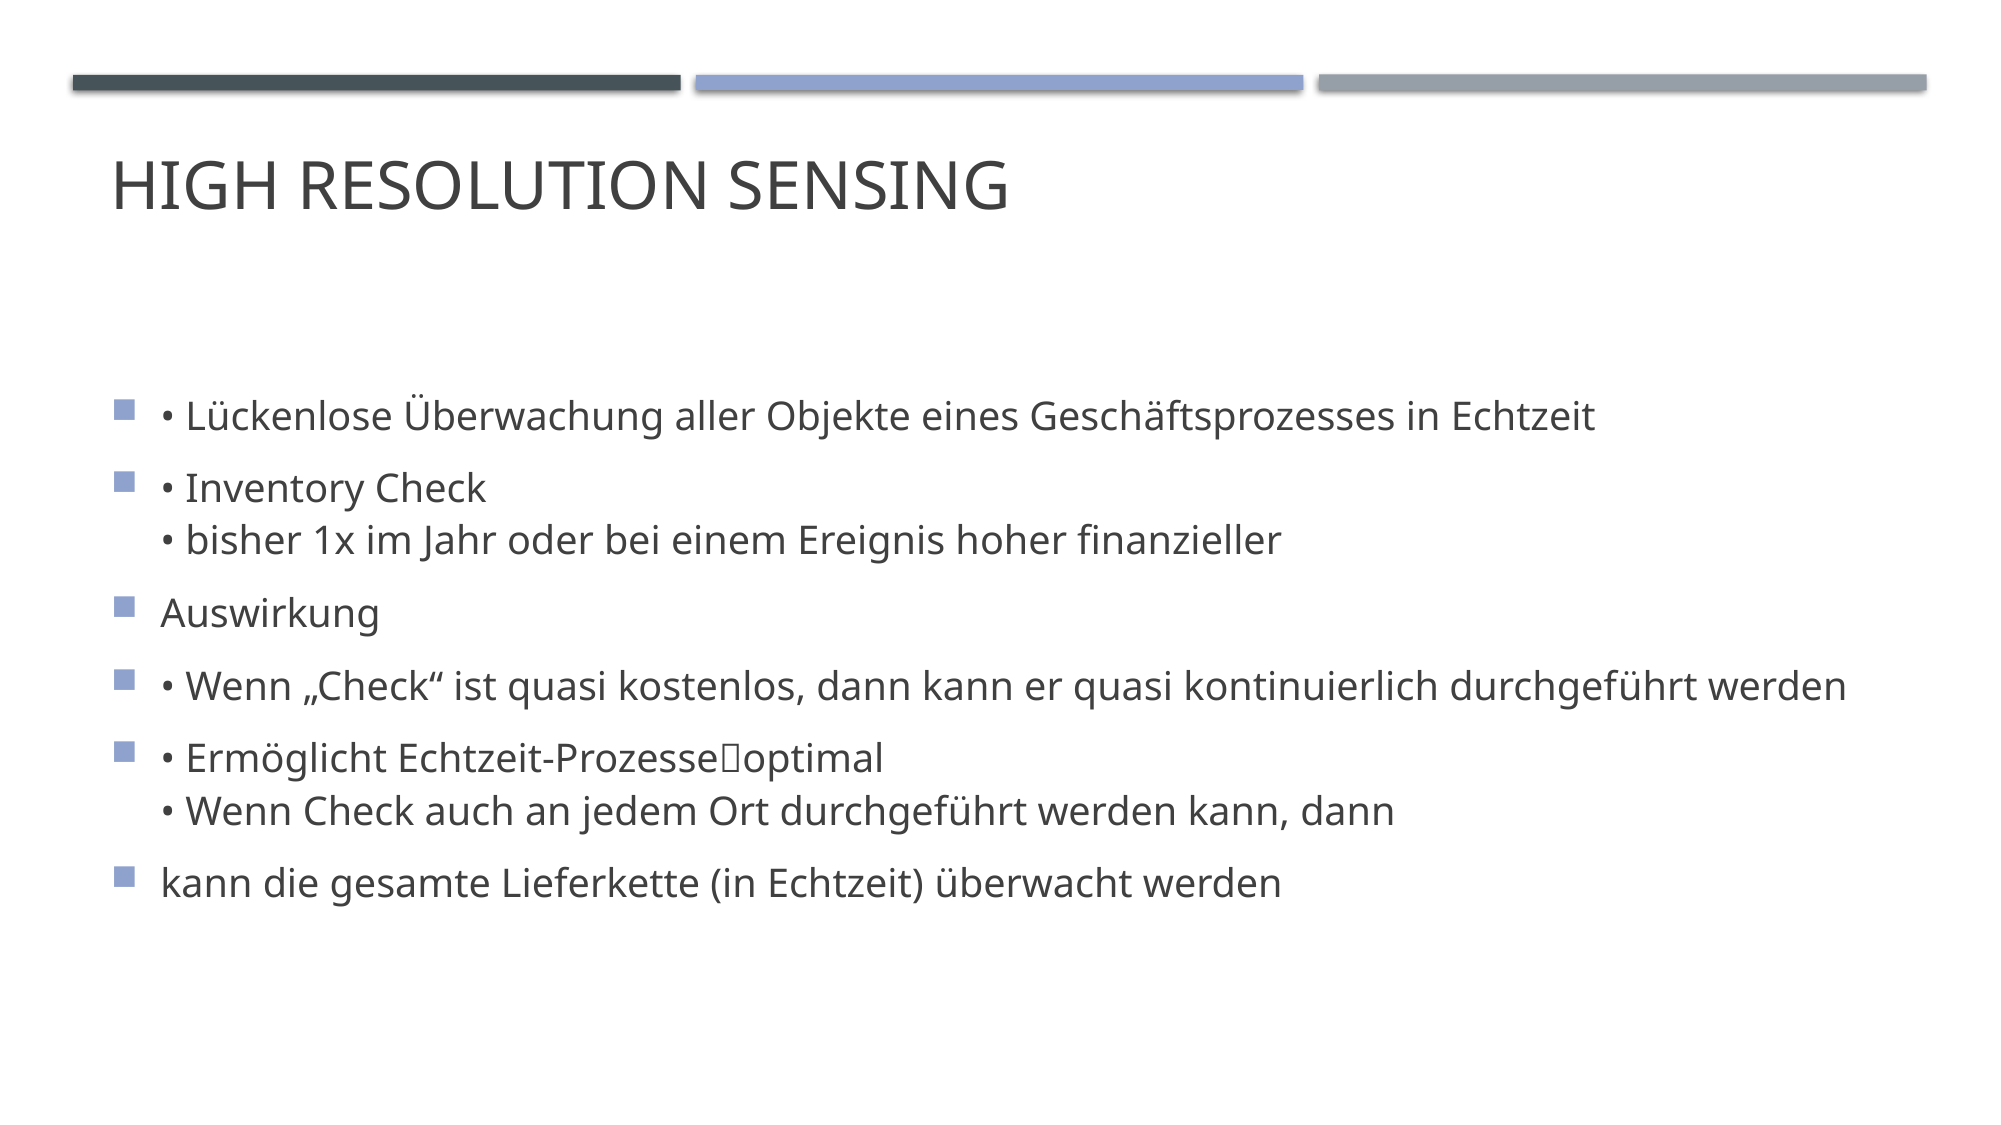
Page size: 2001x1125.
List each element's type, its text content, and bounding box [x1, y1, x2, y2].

list • Lückenlose Überwachung aller Objekte eines Geschäftsprozesses in Echtzeit • Inventory Check • bisher 1x im Jahr oder bei einem Ereignis hoher finanzieller Auswirkung • Wenn „Check“ ist quasi kostenlos, dann kann er quasi kontinuierlich durchgeführt werden • Ermöglicht Echtzeit-Prozesseoptimal • Wenn Check auch an jedem Ort durchgeführt werden kann, dann kann die gesamte Lieferkette (in Echtzeit) überwacht werden [95, 383, 1905, 981]
title High Resolution Sensing [95, 115, 1905, 311]
